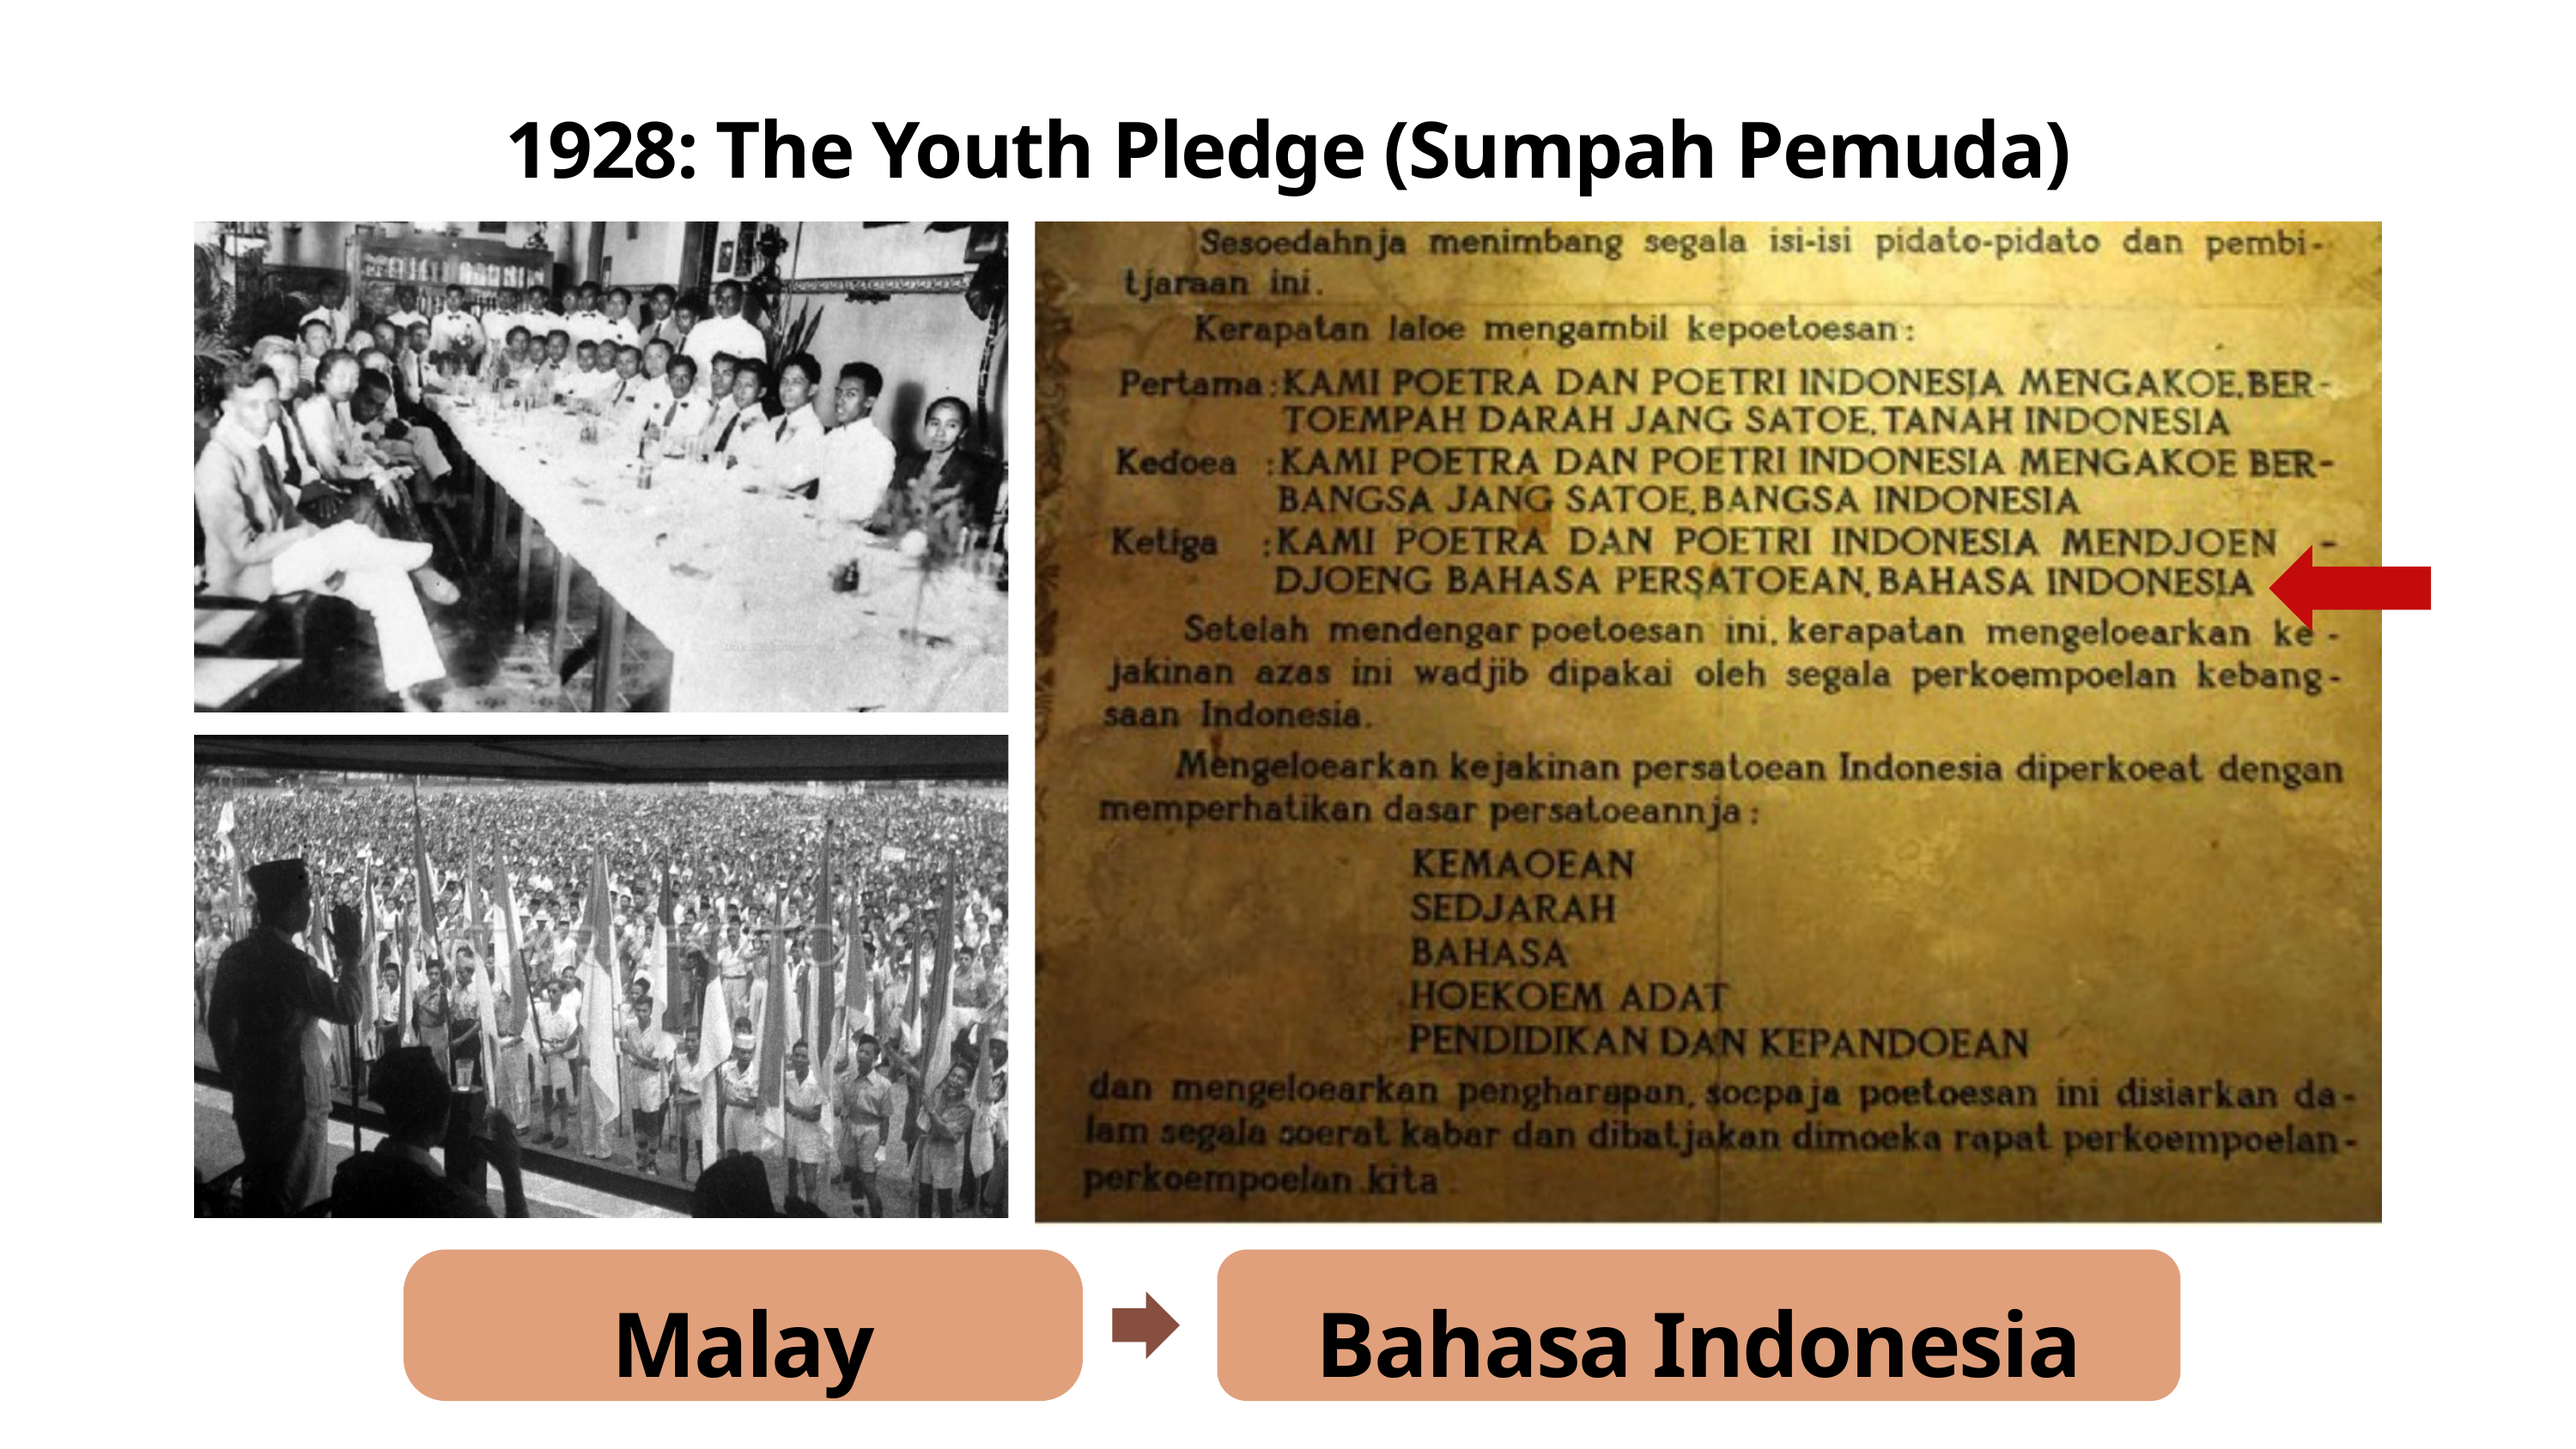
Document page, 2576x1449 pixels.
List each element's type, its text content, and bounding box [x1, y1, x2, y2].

text_box [194, 735, 1009, 1219]
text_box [403, 1249, 1084, 1402]
text_box [1035, 221, 2382, 1228]
text_box 1928: The Youth Pledge (Sumpah Pemuda) [411, 115, 2165, 272]
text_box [1112, 1291, 1181, 1360]
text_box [2269, 544, 2432, 632]
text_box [1217, 1249, 2181, 1402]
text_box [194, 221, 1009, 712]
